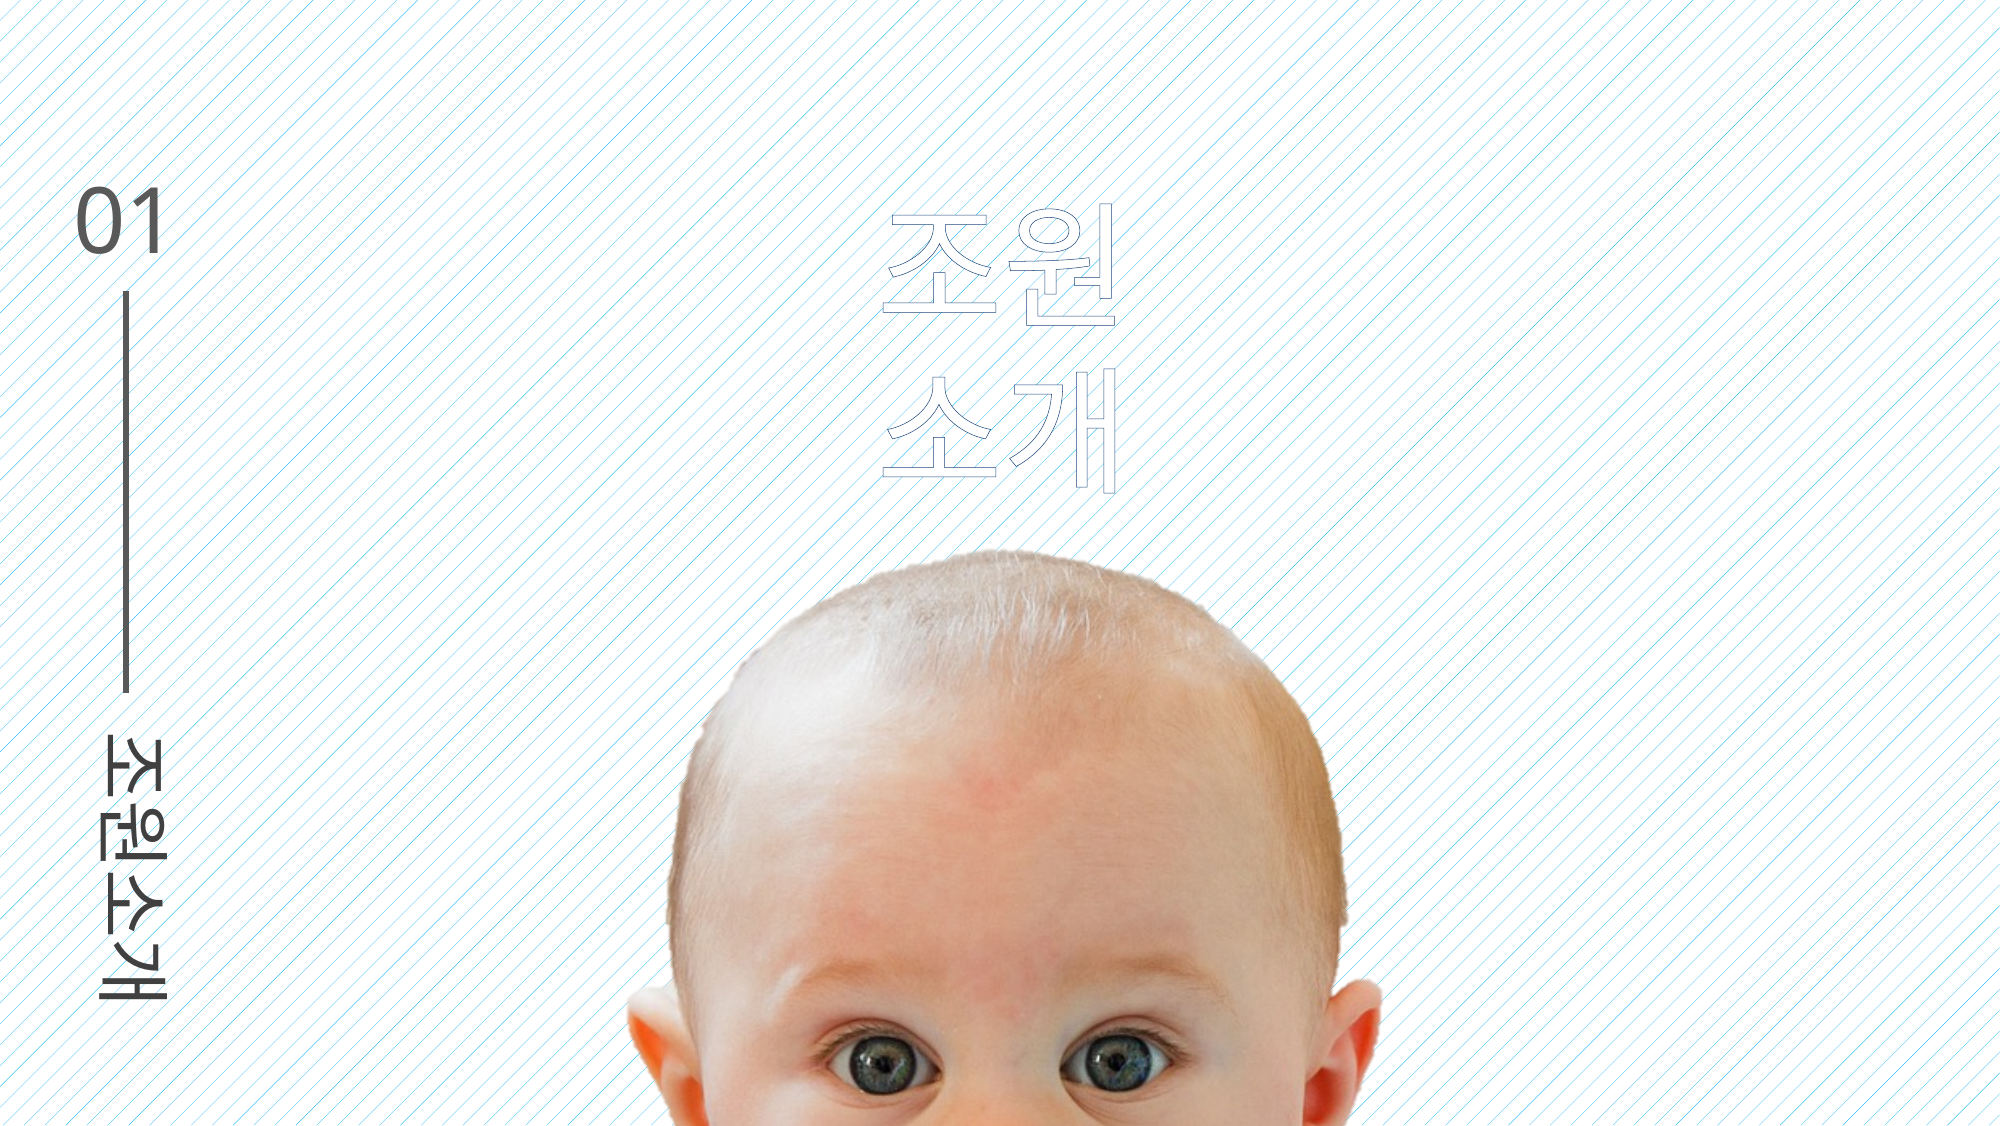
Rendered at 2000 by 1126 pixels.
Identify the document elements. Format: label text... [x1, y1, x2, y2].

picture [0, 0, 146, 146]
picture [0, 727, 66, 795]
picture [1821, 947, 2000, 1126]
picture [0, 811, 66, 878]
picture [129, 0, 711, 582]
picture [65, 1071, 121, 1126]
picture [107, 1071, 163, 1126]
picture [1225, 0, 1610, 385]
picture [129, 0, 753, 624]
picture [0, 280, 76, 355]
text_box 01 [54, 154, 197, 280]
picture [1225, 0, 1463, 239]
picture [197, 0, 460, 263]
picture [197, 0, 355, 159]
picture [0, 685, 66, 753]
picture [1225, 0, 1547, 322]
picture [872, 0, 1045, 172]
picture [158, 0, 314, 154]
picture [1508, 633, 2000, 1126]
picture [1591, 717, 2000, 1126]
picture [188, 0, 857, 669]
picture [0, 315, 123, 439]
picture [129, 0, 732, 603]
picture [129, 0, 565, 436]
picture [1225, 0, 1484, 259]
picture [75, 0, 230, 154]
picture [789, 0, 962, 172]
picture [86, 1071, 142, 1126]
picture [1225, 0, 1589, 364]
picture [1863, 989, 2000, 1126]
picture [0, 999, 66, 1066]
picture [179, 0, 335, 154]
picture [956, 0, 1129, 172]
picture [1696, 821, 2000, 1126]
picture [0, 0, 126, 126]
picture [1487, 612, 2000, 1126]
picture [129, 0, 669, 540]
picture [1759, 884, 2000, 1126]
picture [1717, 842, 2000, 1126]
picture [138, 0, 293, 154]
picture [126, 280, 138, 291]
picture [977, 0, 1150, 172]
picture [0, 196, 54, 251]
picture [0, 832, 66, 899]
picture [1612, 738, 2000, 1126]
picture [0, 0, 188, 188]
picture [0, 587, 123, 711]
picture [0, 566, 123, 690]
picture [0, 258, 54, 314]
picture [129, 0, 774, 645]
picture [129, 0, 795, 666]
picture [0, 482, 123, 606]
picture [0, 608, 123, 732]
picture [129, 0, 627, 498]
picture [1550, 675, 2000, 1126]
picture [129, 0, 585, 457]
picture [129, 0, 481, 352]
picture [1675, 801, 2000, 1126]
picture [197, 0, 376, 179]
picture [1186, 0, 1359, 172]
picture [197, 0, 439, 242]
picture [1039, 0, 1213, 172]
picture [146, 0, 815, 668]
picture [149, 0, 2000, 1126]
picture [188, 0, 941, 753]
picture [188, 200, 781, 795]
picture [851, 0, 1024, 172]
picture [0, 0, 42, 42]
picture [1225, 0, 1422, 197]
picture [129, 0, 544, 415]
picture [0, 378, 123, 502]
picture [0, 440, 123, 565]
picture [1738, 863, 2000, 1126]
picture [83, 628, 123, 668]
picture [1081, 0, 1254, 172]
picture [1123, 0, 1296, 172]
picture [1165, 0, 1338, 172]
picture [0, 978, 66, 1045]
picture [935, 0, 1108, 172]
picture [1968, 1093, 2000, 1126]
picture [0, 790, 66, 857]
picture [129, 0, 606, 477]
picture [0, 294, 123, 418]
picture [0, 853, 66, 920]
picture [188, 0, 920, 732]
picture [0, 217, 54, 272]
picture [188, 0, 899, 711]
picture [0, 0, 84, 84]
picture [830, 0, 1004, 172]
picture [1633, 759, 2000, 1126]
picture [0, 1020, 66, 1087]
picture [197, 0, 397, 200]
picture [167, 0, 836, 668]
picture [1207, 0, 1380, 172]
picture [188, 0, 878, 690]
picture [0, 895, 66, 962]
picture [0, 238, 54, 293]
picture [129, 0, 648, 519]
picture [1060, 0, 1234, 172]
picture [0, 279, 55, 335]
picture [0, 419, 123, 544]
picture [1225, 0, 1673, 448]
picture [1225, 0, 1443, 218]
picture [809, 0, 983, 172]
picture [96, 0, 251, 154]
picture [0, 936, 66, 1004]
picture [1018, 0, 1192, 172]
picture [197, 0, 418, 221]
picture [0, 0, 167, 167]
picture [0, 769, 66, 836]
picture [0, 280, 117, 397]
picture [1947, 1072, 2000, 1126]
picture [24, 1071, 79, 1126]
picture [0, 524, 123, 648]
picture [1225, 0, 1526, 301]
picture [1571, 696, 2000, 1126]
picture [1800, 926, 2000, 1126]
picture [0, 874, 66, 941]
picture [117, 0, 272, 154]
picture [0, 957, 66, 1024]
picture [0, 0, 63, 63]
picture [1989, 1114, 2000, 1126]
picture [0, 915, 66, 983]
picture [0, 0, 209, 209]
picture [1102, 0, 1275, 172]
picture [1225, 0, 1401, 176]
picture [129, 0, 690, 561]
picture [1905, 1031, 2000, 1126]
picture [1842, 968, 2000, 1126]
picture [188, 180, 781, 774]
picture [129, 280, 159, 310]
text_box 조원소개 [66, 668, 188, 1071]
picture [129, 0, 523, 394]
picture [1225, 0, 1568, 343]
picture [0, 461, 123, 585]
picture [44, 1071, 100, 1126]
picture [0, 175, 54, 230]
picture [0, 1041, 66, 1108]
picture [0, 706, 66, 774]
picture [0, 0, 105, 105]
picture [1225, 0, 1631, 406]
picture [0, 336, 123, 460]
picture [0, 280, 96, 376]
picture [1884, 1010, 2000, 1126]
picture [1225, 0, 1652, 427]
picture [1654, 780, 2000, 1126]
picture [3, 1062, 66, 1126]
picture [1144, 0, 1317, 172]
picture [1225, 0, 1505, 280]
picture [129, 280, 180, 331]
picture [0, 399, 123, 523]
text_box 조원 소개 [781, 172, 1225, 468]
picture [0, 545, 123, 669]
picture [0, 357, 123, 481]
picture [129, 0, 502, 373]
picture [1926, 1051, 2000, 1126]
picture [0, 0, 21, 21]
picture [893, 0, 1066, 172]
picture [0, 748, 66, 815]
picture [128, 1071, 184, 1126]
picture [1780, 905, 2000, 1126]
picture [104, 649, 123, 668]
picture [1529, 654, 2000, 1126]
picture [0, 503, 123, 627]
picture [914, 0, 1087, 172]
picture [998, 0, 1171, 172]
